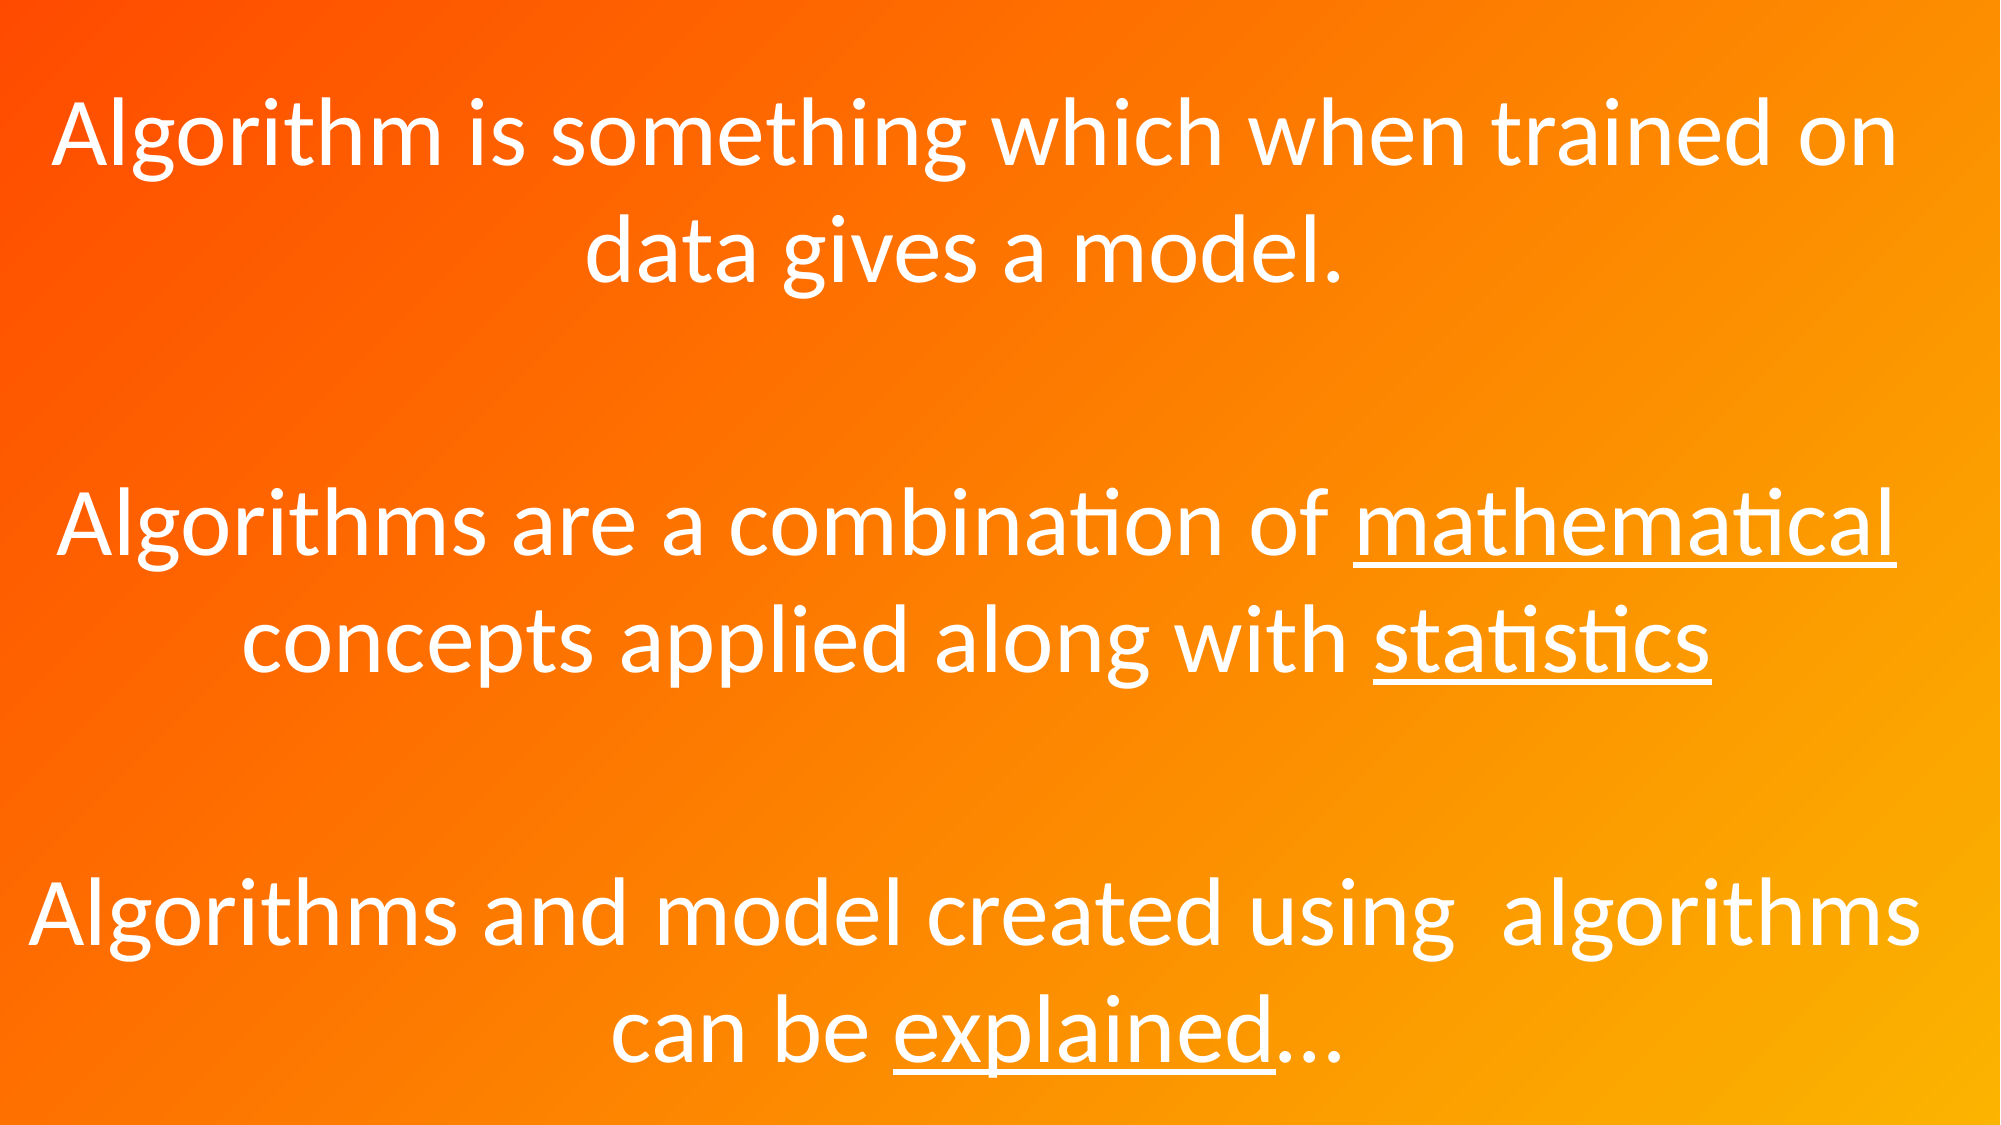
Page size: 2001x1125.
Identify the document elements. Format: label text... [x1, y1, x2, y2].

list Algorithm is something which when trained on data gives a model. Algorithms are a combination of mathematical concepts applied along with statistics Algorithms and model created using algorithms can be explained… [0, 60, 1969, 1090]
